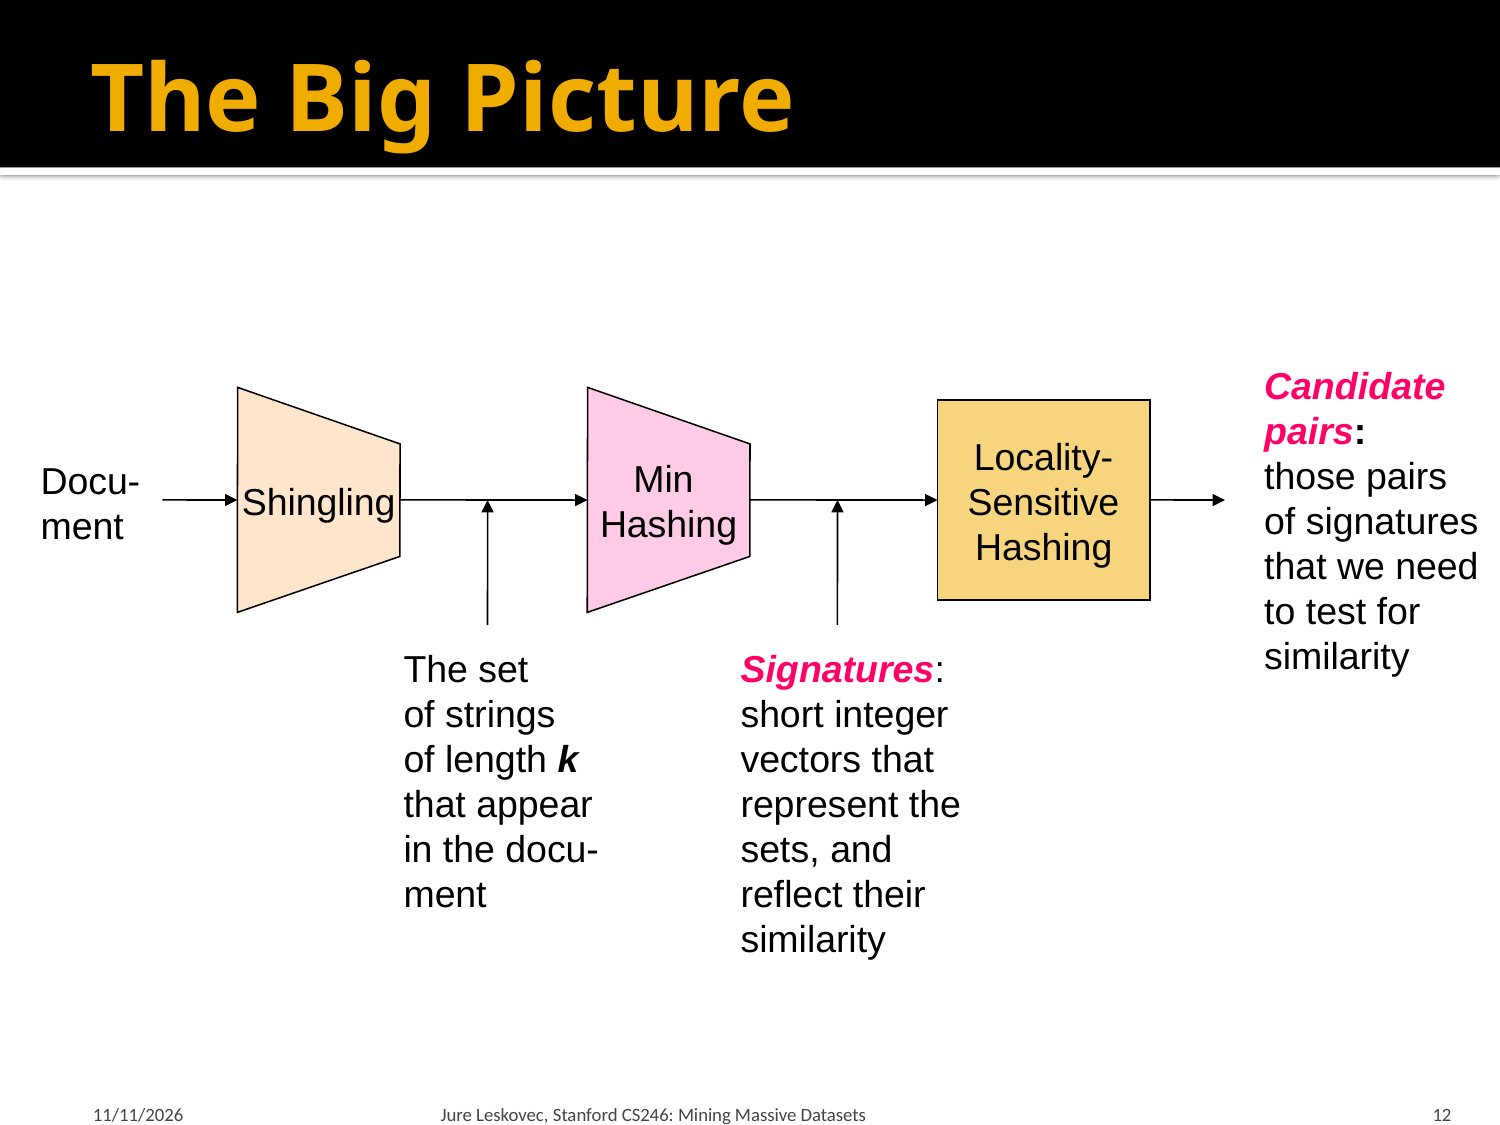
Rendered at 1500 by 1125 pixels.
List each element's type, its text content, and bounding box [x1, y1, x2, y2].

text_box Docu- ment [25, 449, 156, 555]
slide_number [75, 1080, 425, 1125]
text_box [937, 355, 1496, 686]
text_box [162, 493, 238, 507]
slide_number 12 [1345, 1080, 1467, 1125]
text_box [387, 499, 581, 926]
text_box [587, 387, 978, 968]
footer Jure Leskovec, Stanford CS246: Mining Massive Datasets [433, 1080, 1337, 1125]
text_box Shingling [237, 387, 401, 613]
title The Big Picture [75, 12, 1425, 175]
